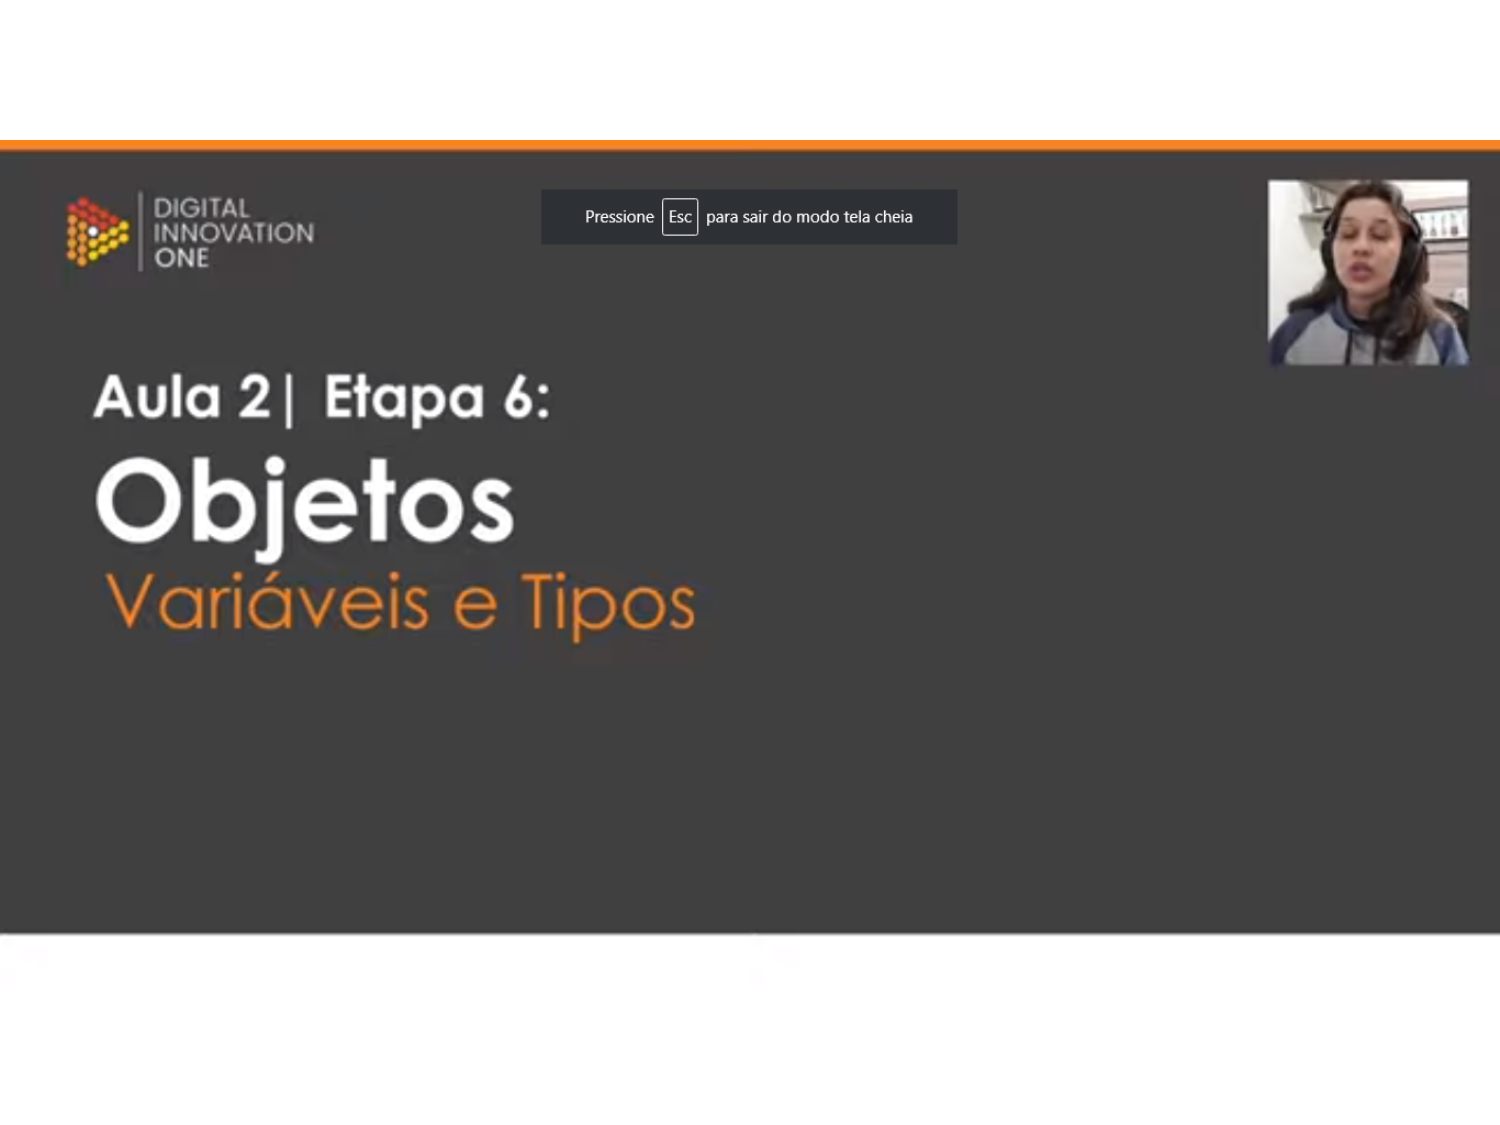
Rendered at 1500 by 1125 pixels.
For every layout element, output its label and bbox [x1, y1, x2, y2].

picture [0, 140, 1500, 985]
